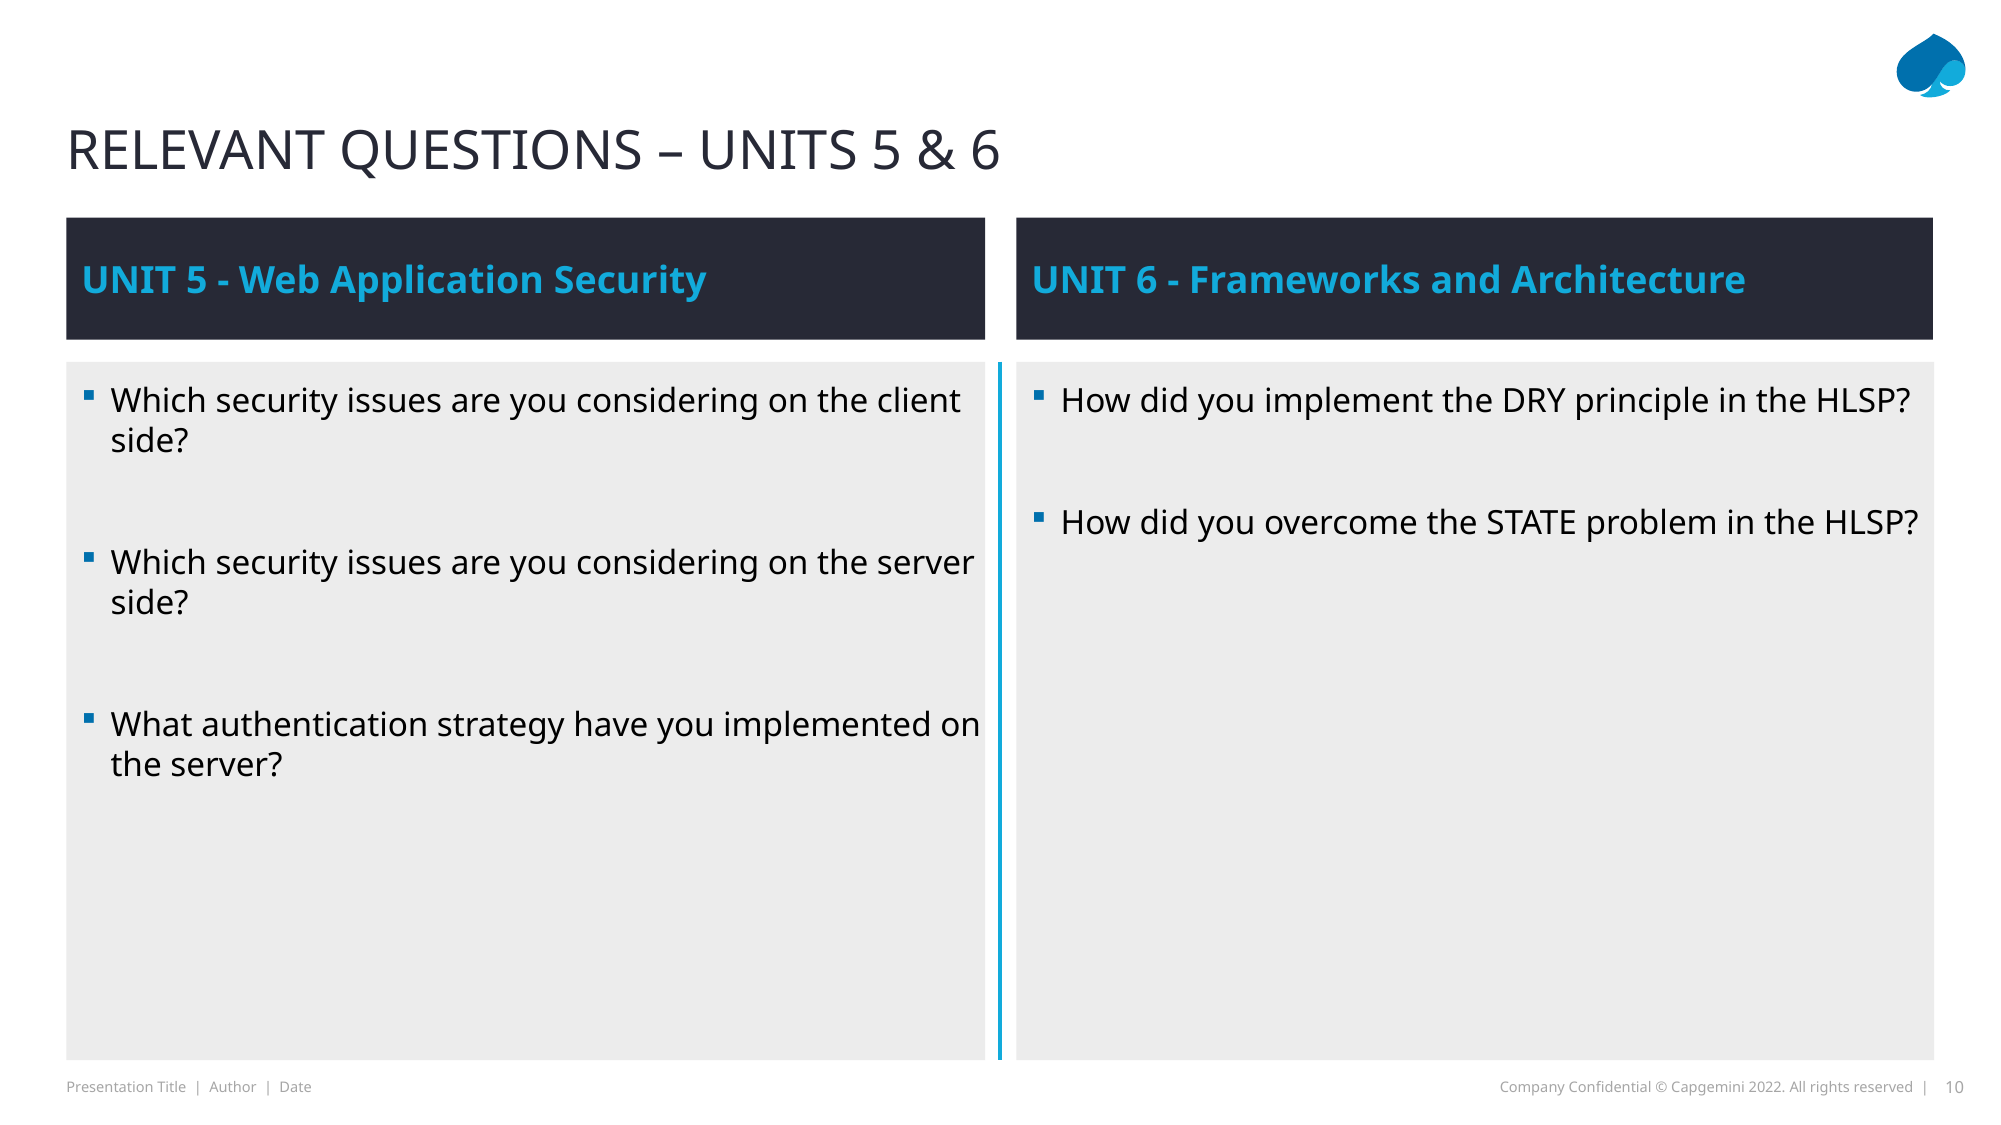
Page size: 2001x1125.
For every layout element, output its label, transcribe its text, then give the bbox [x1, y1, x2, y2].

list UNIT 5 - Web Application Security [66, 217, 986, 340]
list UNIT 6 - Frameworks and Architecture [1016, 217, 1933, 340]
list How did you implement the DRY principle in the HLSP? How did you overcome the STATE problem in the HLSP? [1016, 361, 1935, 1061]
list Which security issues are you considering on the client side? Which security issues are you considering on the server side? What authentication strategy have you implemented on the server? [66, 361, 986, 1061]
title relevant questions – Units 5 & 6 [66, 63, 1863, 182]
